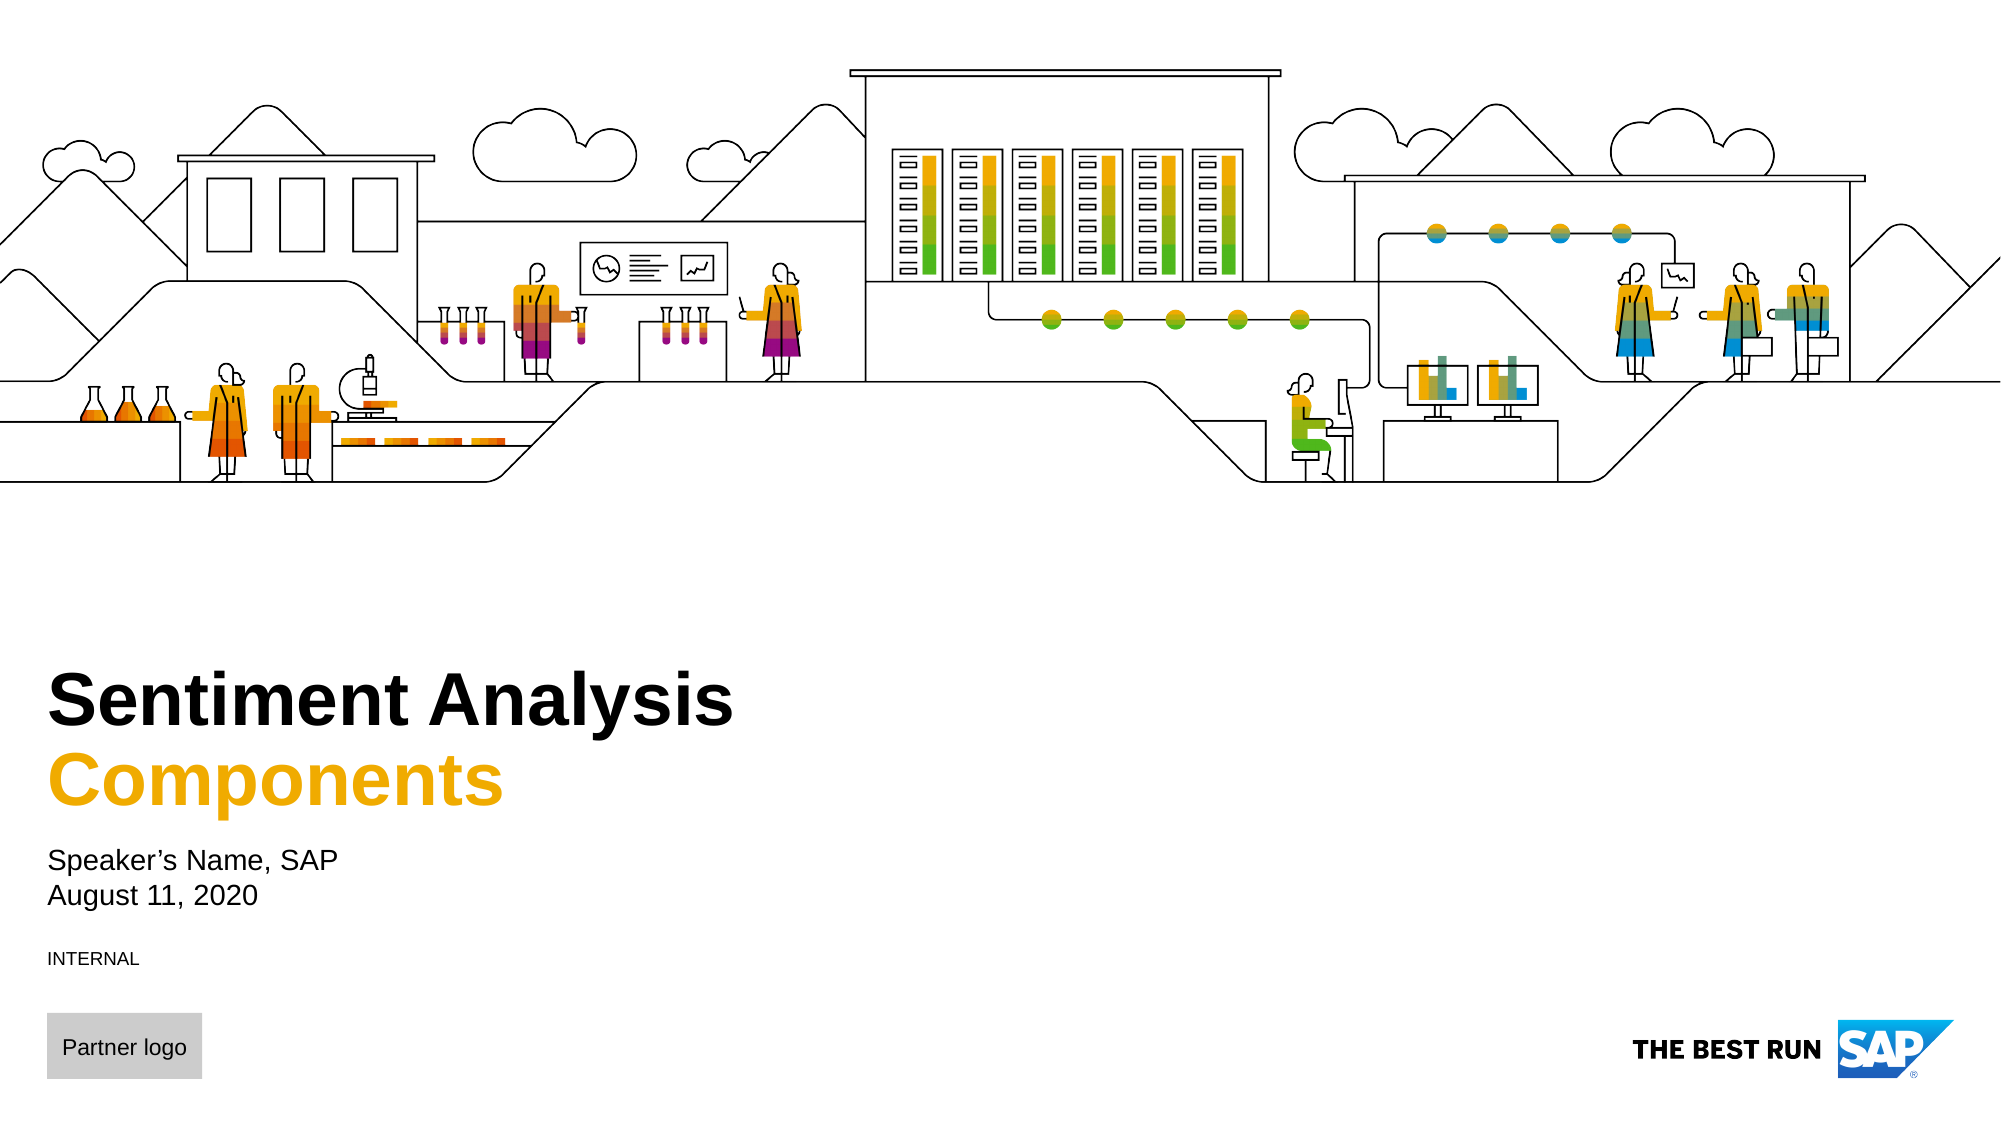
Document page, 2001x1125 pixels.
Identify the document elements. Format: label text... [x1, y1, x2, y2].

subtitle Speaker’s Name, SAP August 11, 2020 [47, 841, 1836, 913]
title Sentiment Analysis Components [47, 660, 1836, 824]
picture [0, 0, 2001, 563]
picture [1632, 1019, 1955, 1079]
text_box Partner logo [47, 1012, 203, 1079]
